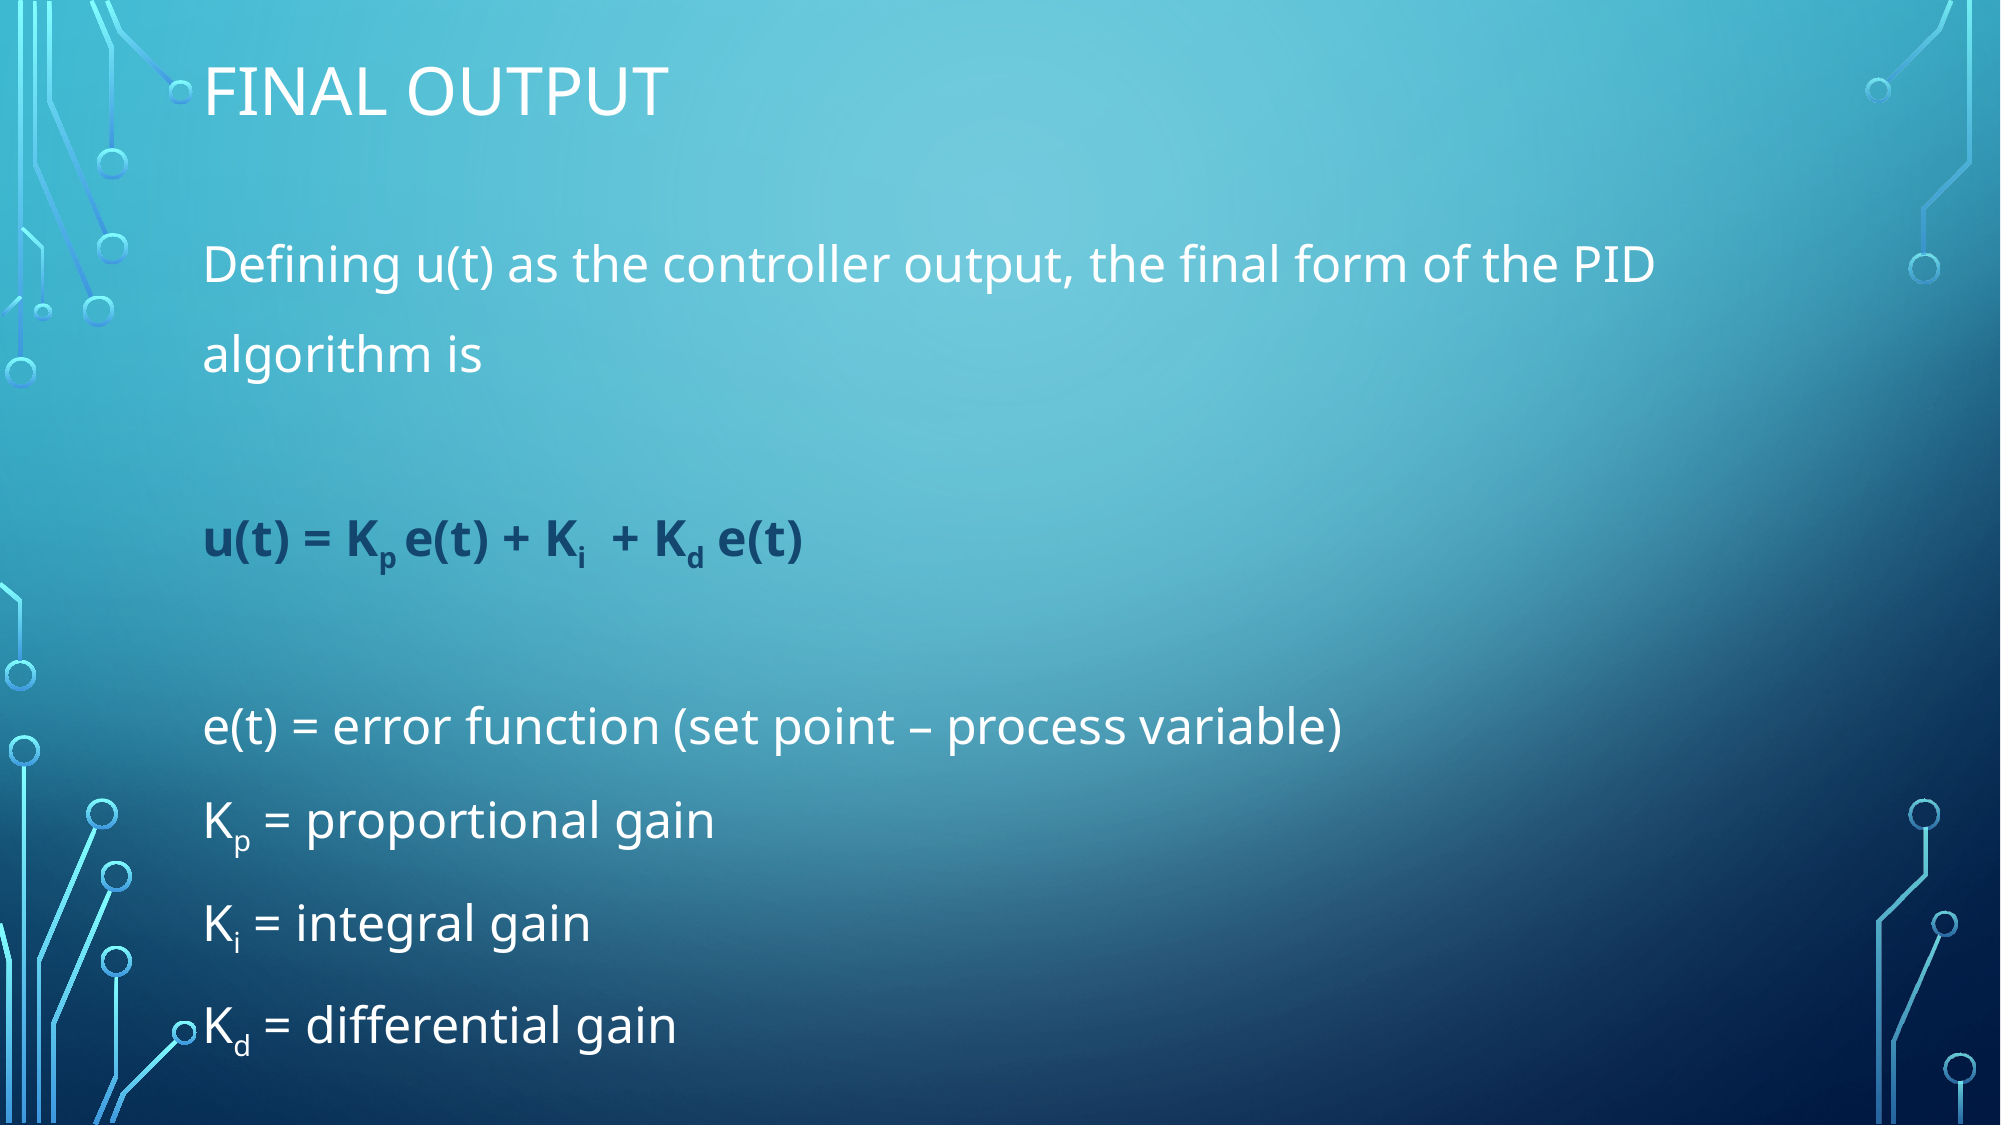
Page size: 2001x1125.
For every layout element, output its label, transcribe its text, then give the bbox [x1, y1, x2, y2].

title Final output [187, 40, 1813, 148]
